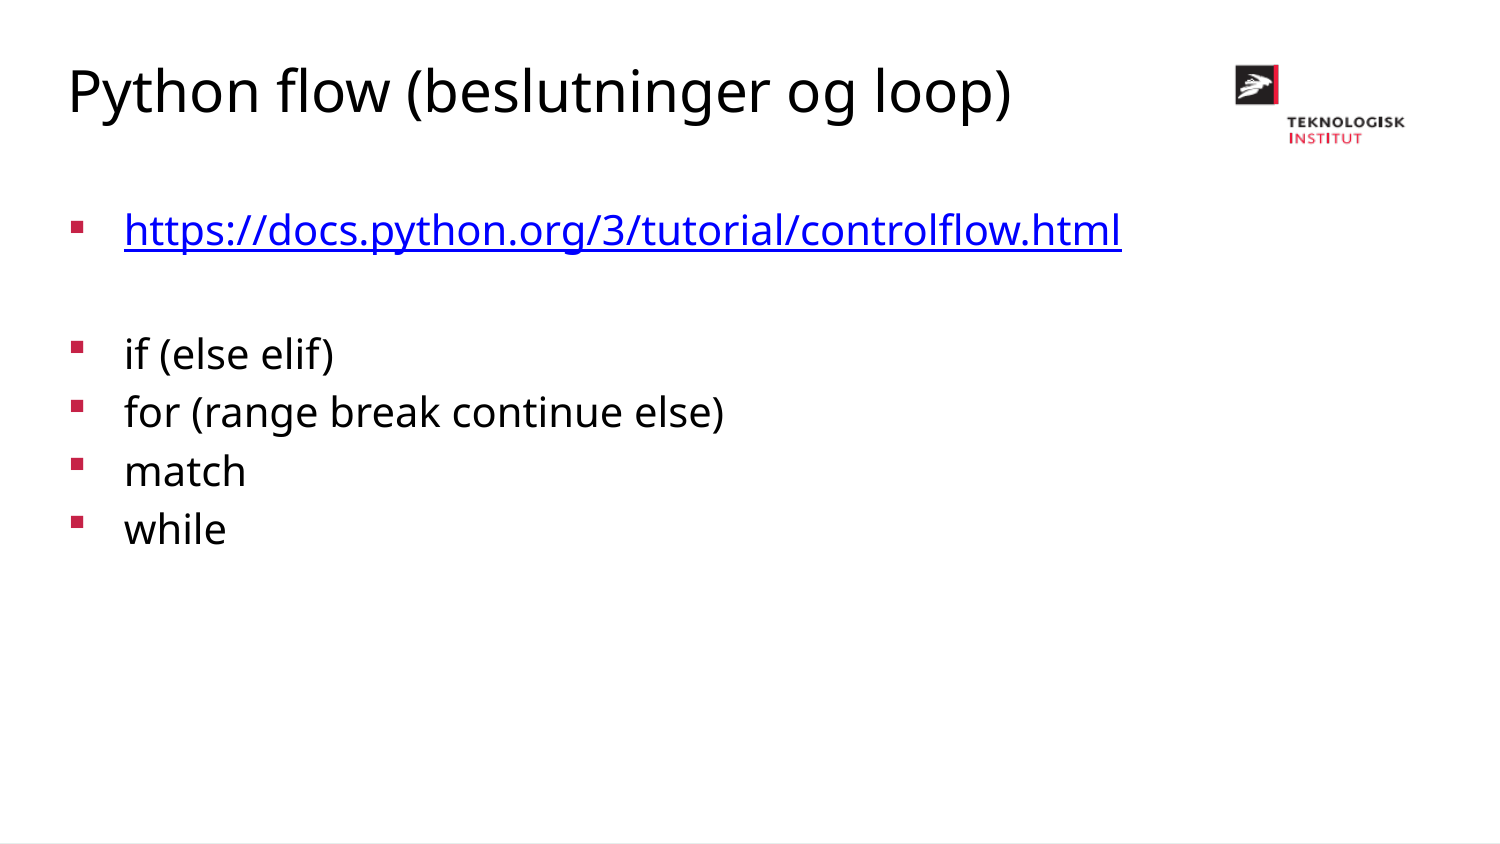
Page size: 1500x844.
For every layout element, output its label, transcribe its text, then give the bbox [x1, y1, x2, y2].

list https://docs.python.org/3/tutorial/controlflow.html if (else elif) for (range break continue else) match while [46, 183, 1447, 721]
list Python flow (beslutninger og loop) [46, 33, 1204, 185]
